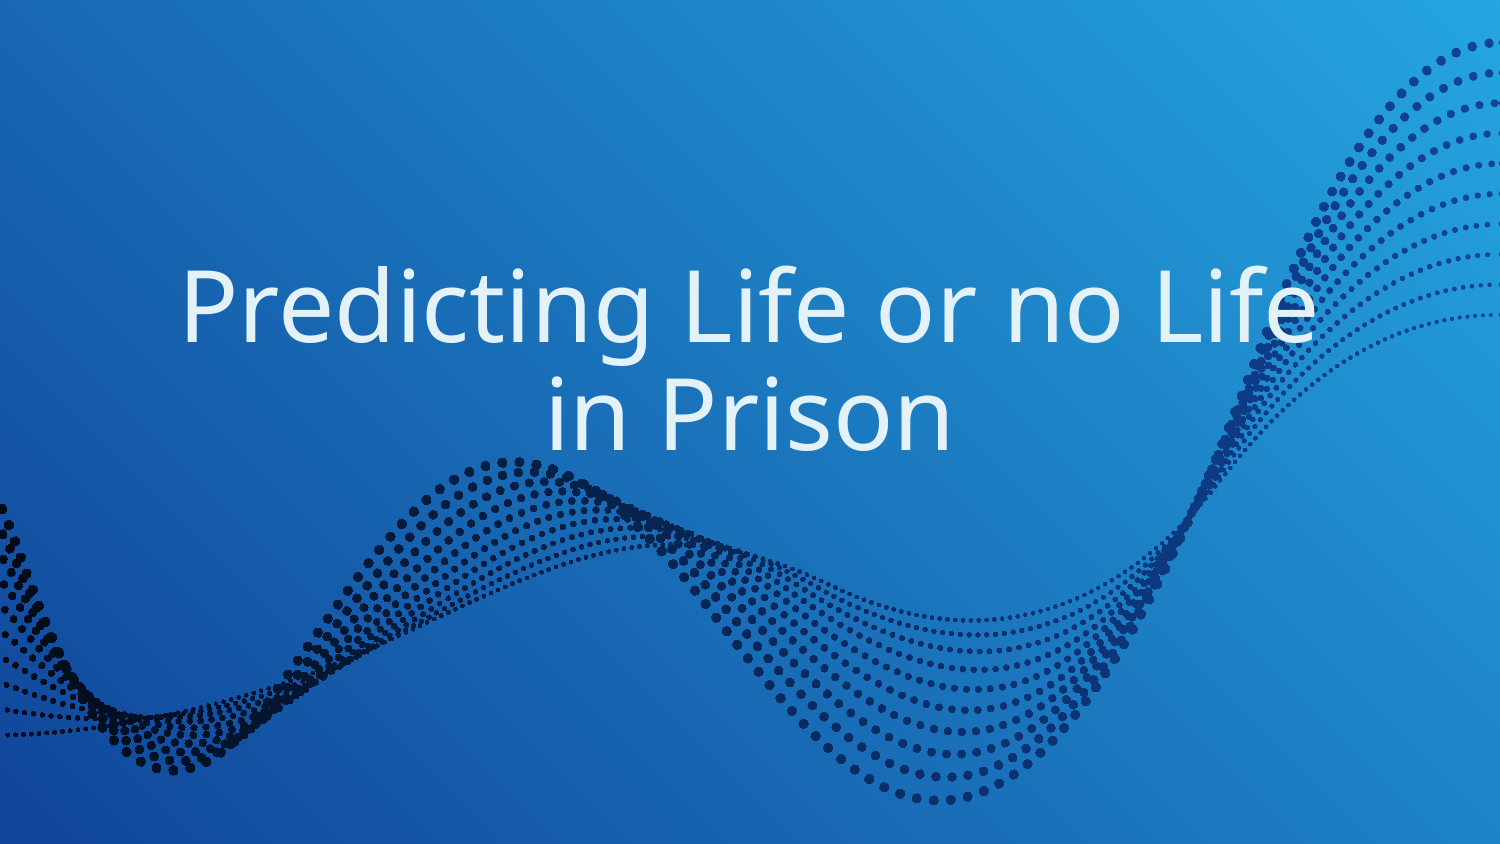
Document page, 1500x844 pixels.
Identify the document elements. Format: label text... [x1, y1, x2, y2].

title Predicting Life or no Life in Prison [170, 371, 1330, 472]
